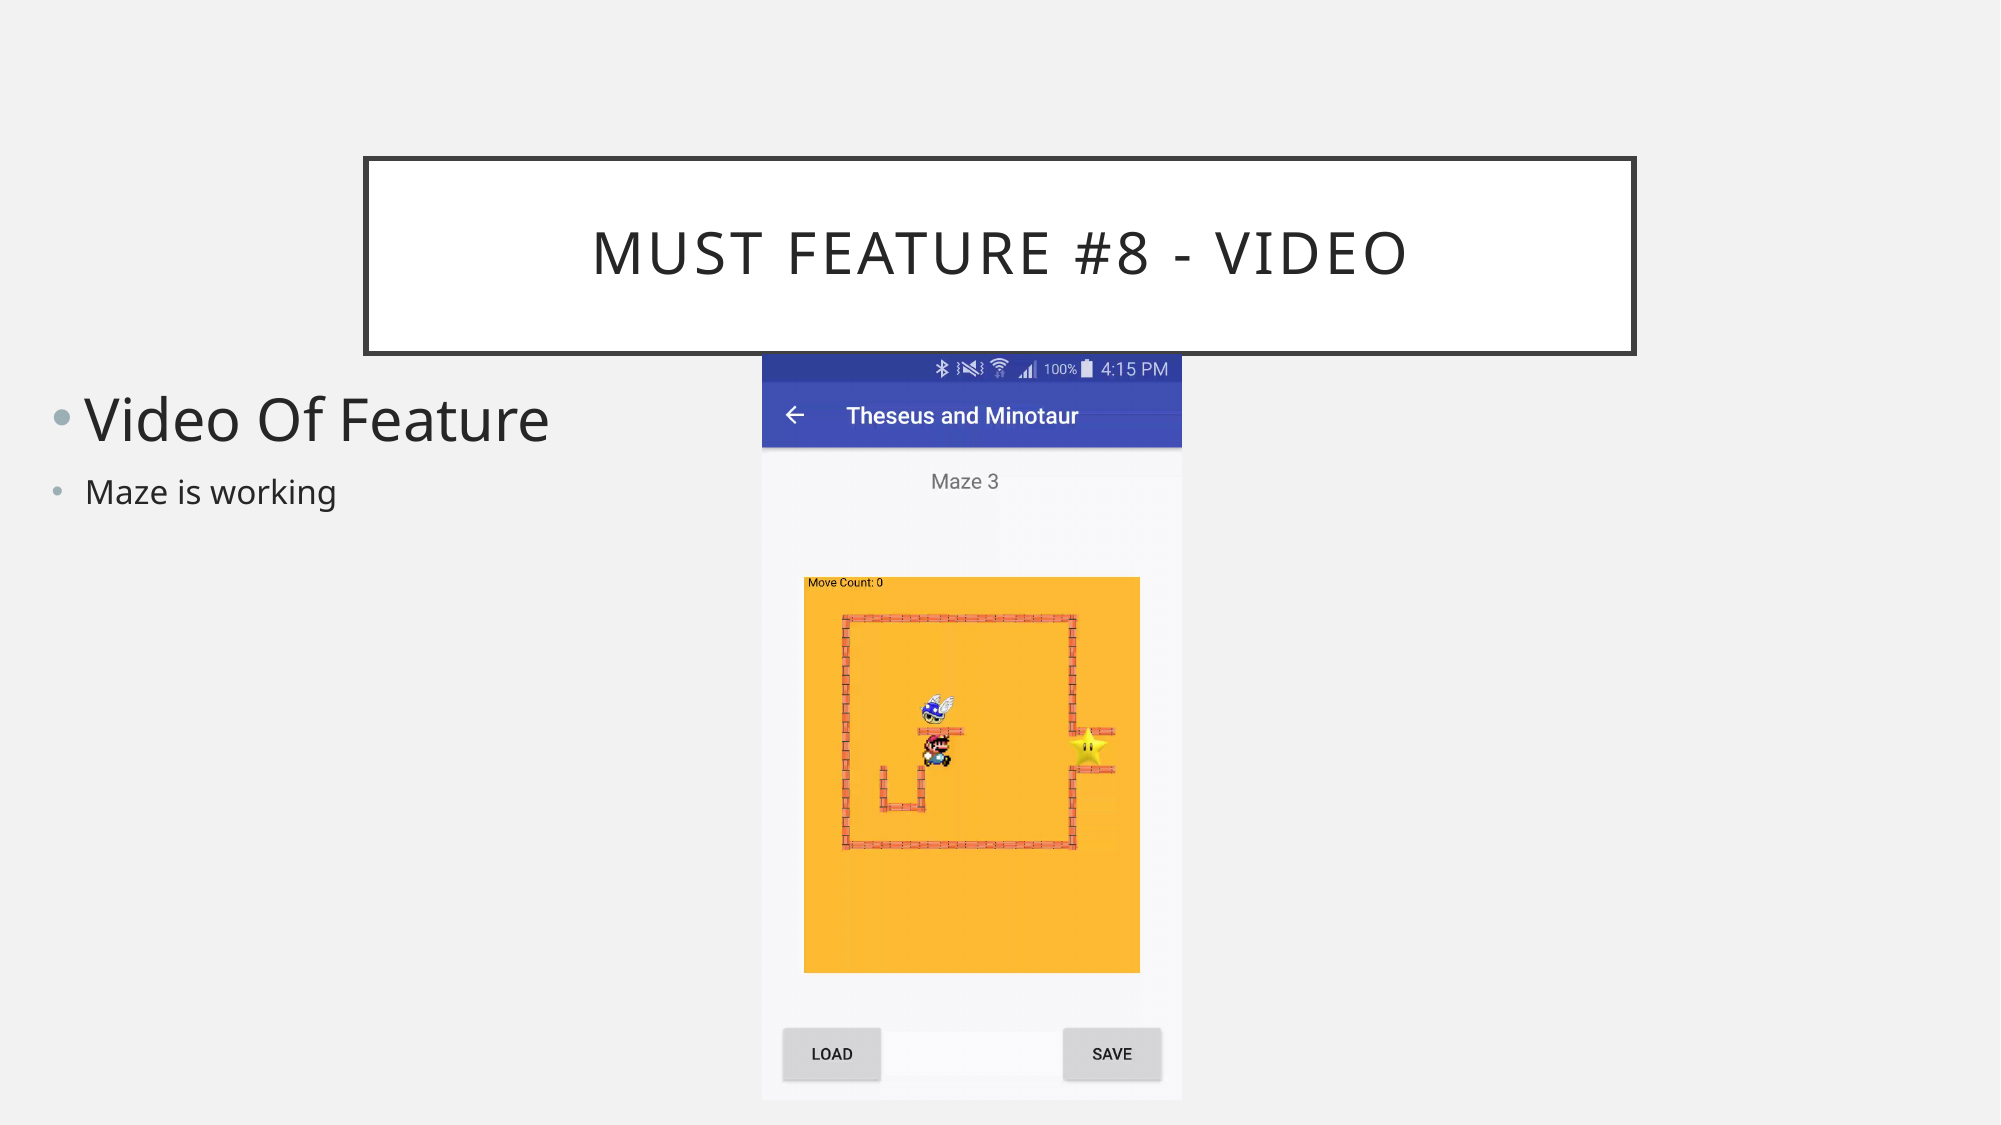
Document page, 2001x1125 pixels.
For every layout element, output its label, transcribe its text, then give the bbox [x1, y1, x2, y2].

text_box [762, 353, 1183, 1101]
list Video Of Feature Maze is working [36, 374, 588, 569]
title Must Feature #8 - Video [363, 156, 1637, 356]
